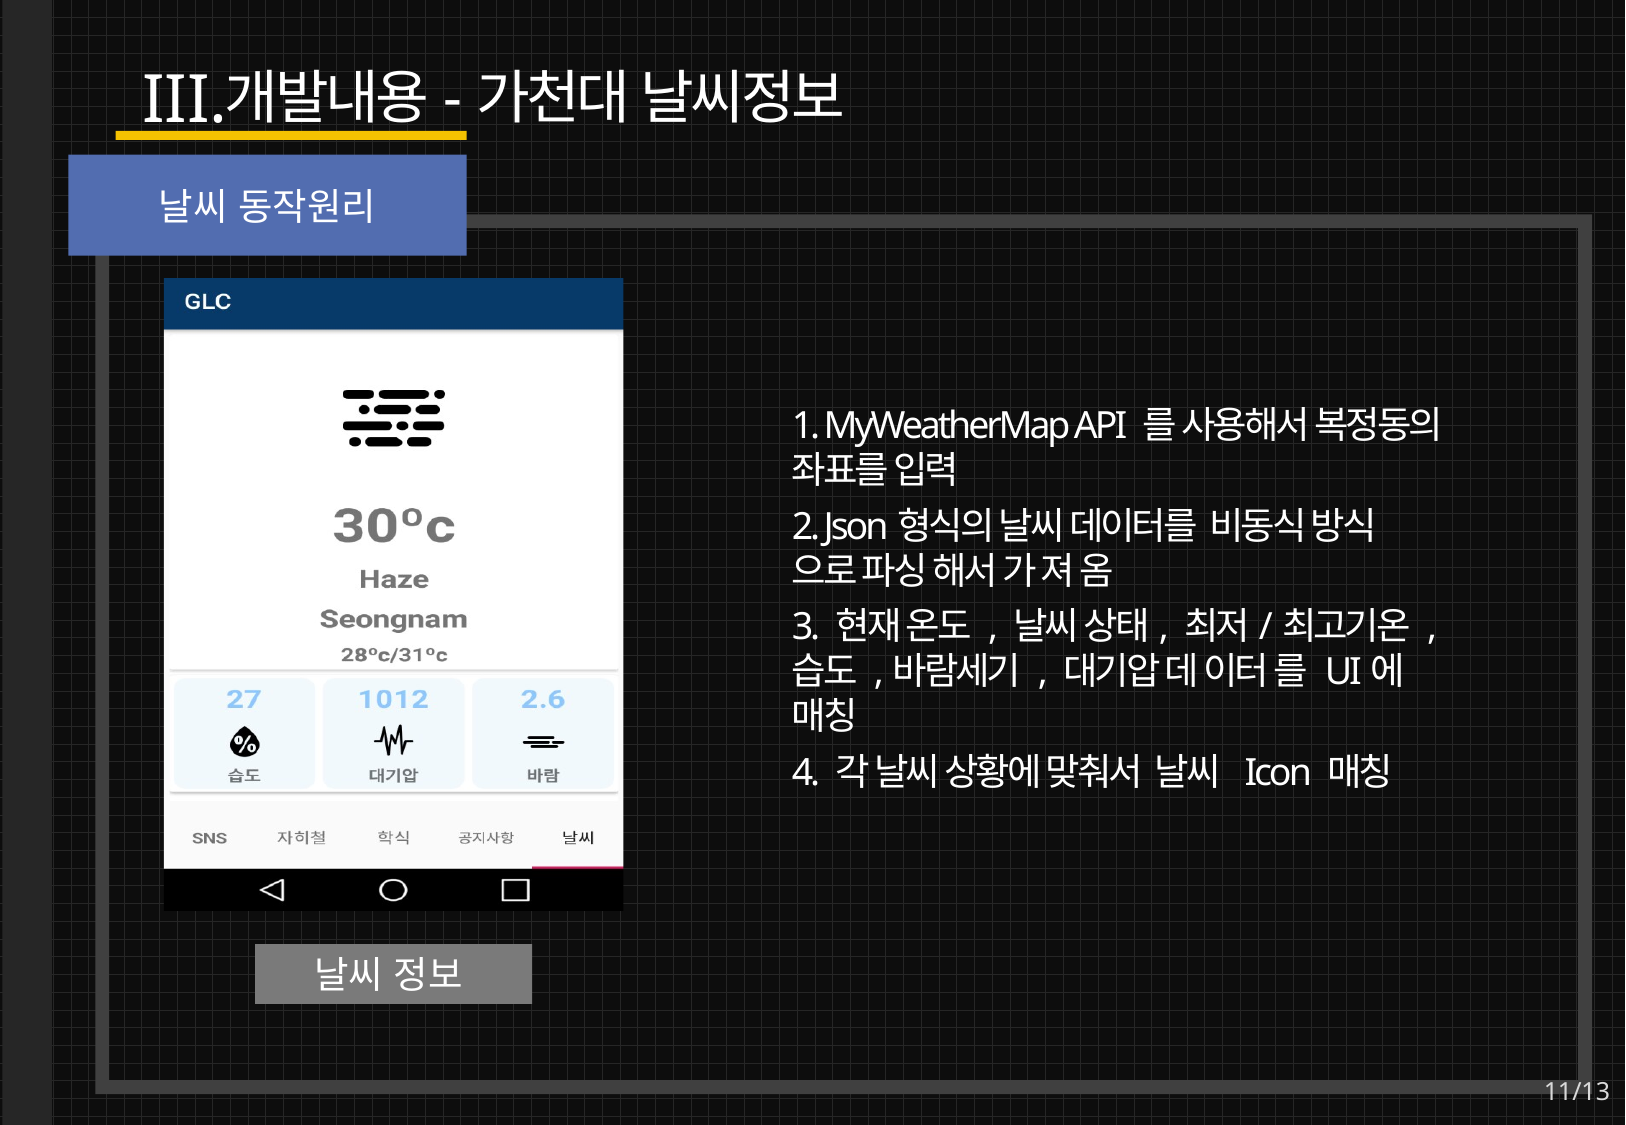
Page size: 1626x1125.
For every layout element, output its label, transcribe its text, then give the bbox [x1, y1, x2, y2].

text_box [268, 138, 469, 142]
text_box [2, 0, 53, 1125]
text_box [127, 48, 268, 143]
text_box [94, 214, 1593, 1095]
text_box [113, 129, 127, 142]
picture [163, 277, 624, 911]
text_box 날씨 동작원리 [68, 154, 467, 256]
slide_number 11/13 [1207, 1062, 1625, 1123]
text_box 개발내용-가천대 날씨정보 [210, 52, 918, 138]
